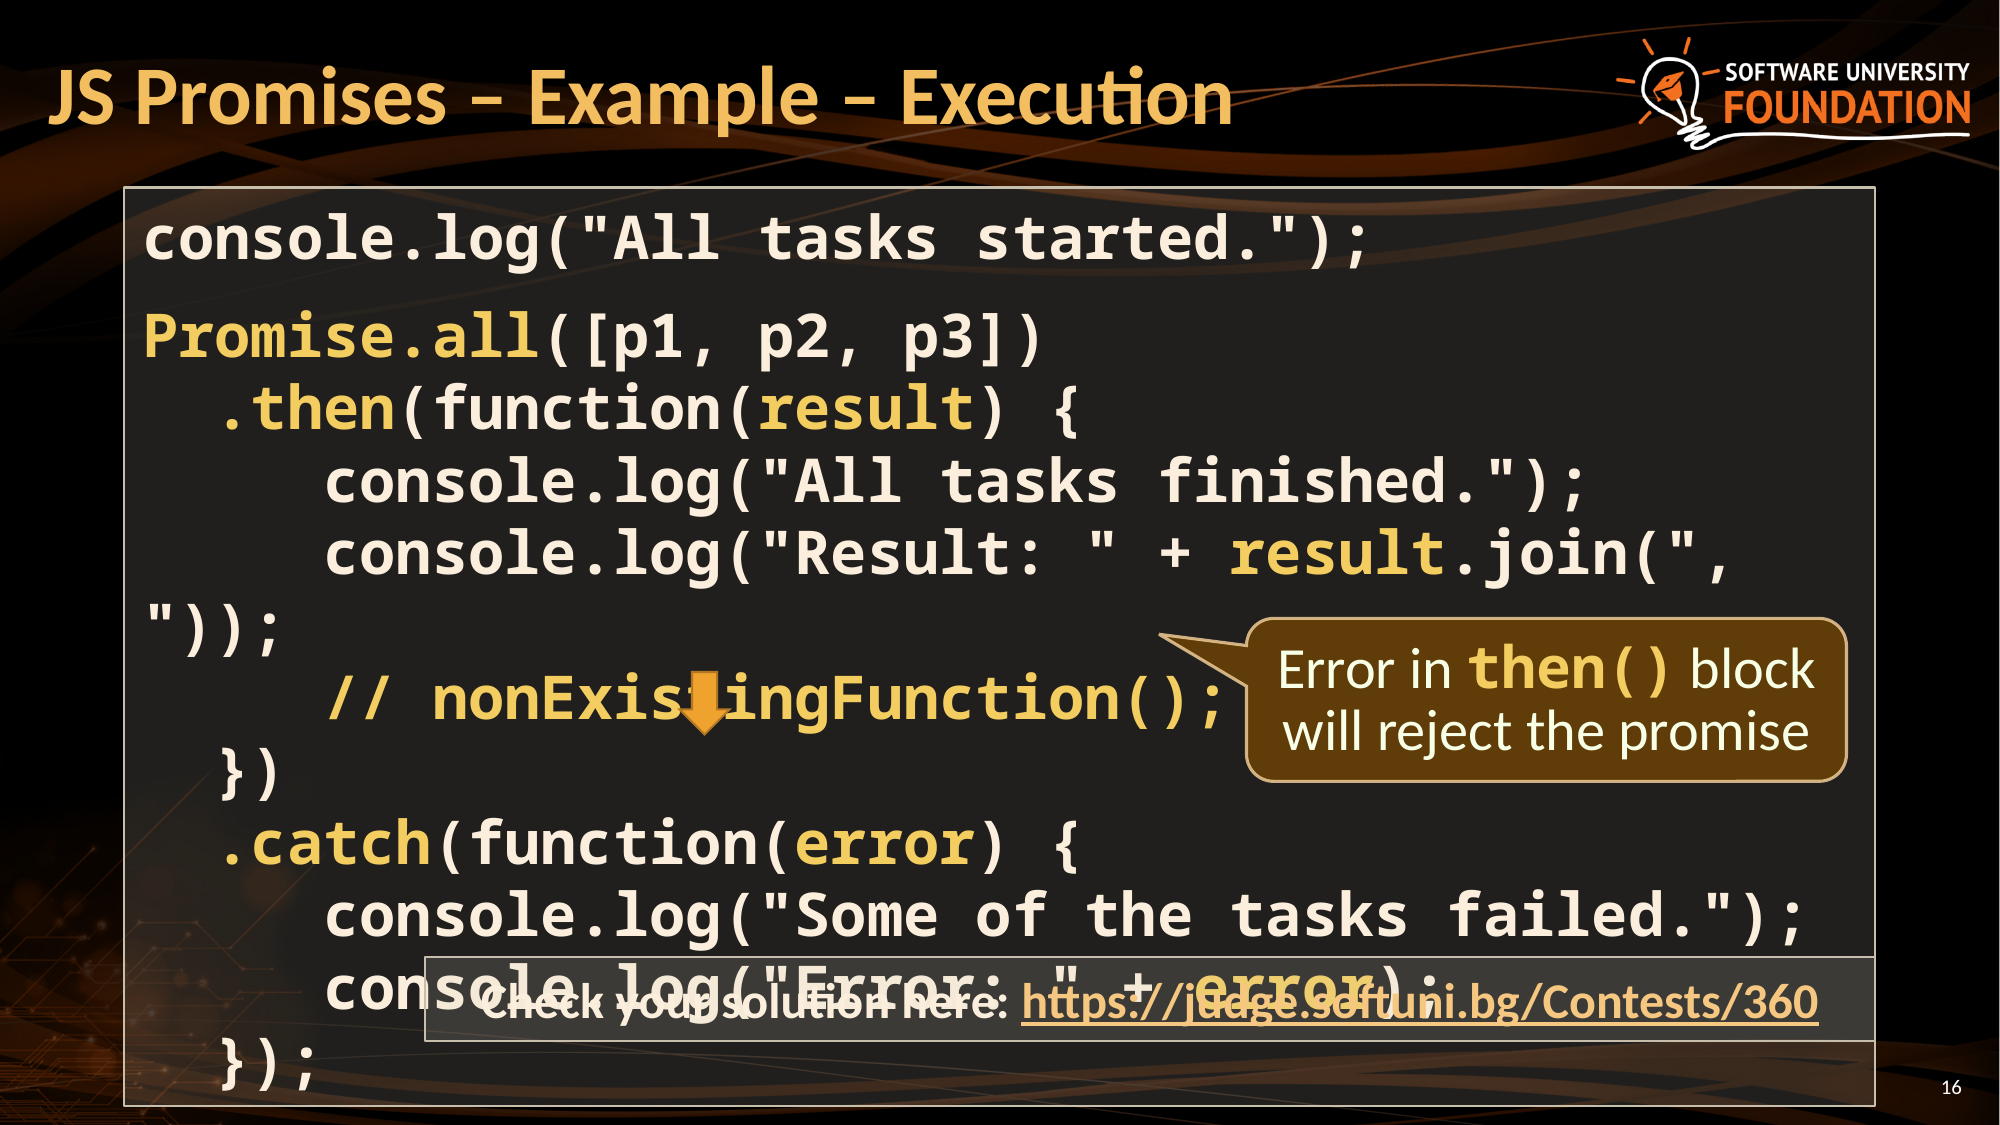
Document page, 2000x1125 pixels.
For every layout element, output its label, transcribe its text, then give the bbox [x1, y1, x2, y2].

picture [0, 0, 2000, 1125]
text_box Check your solution here: https://judge.softuni.bg/Contests/360 [424, 957, 1875, 1041]
text_box [677, 670, 733, 736]
text_box console.log("All tasks started."); Promise.all([p1, p2, p3]) .then(function(result) { console.log("All tasks finished."); console.log("Result: " + result.join(", ")); // nonExistingFunction(); }) .catch(function(error) { console.log("Some of the tasks failed."); console.log("Error: " + error); }); [124, 187, 1875, 1106]
title JS Promises – Example – Execution [30, 6, 1602, 189]
text_box Error in then() block will reject the promise [1158, 617, 1848, 783]
slide_number 16 [1897, 1070, 1968, 1103]
